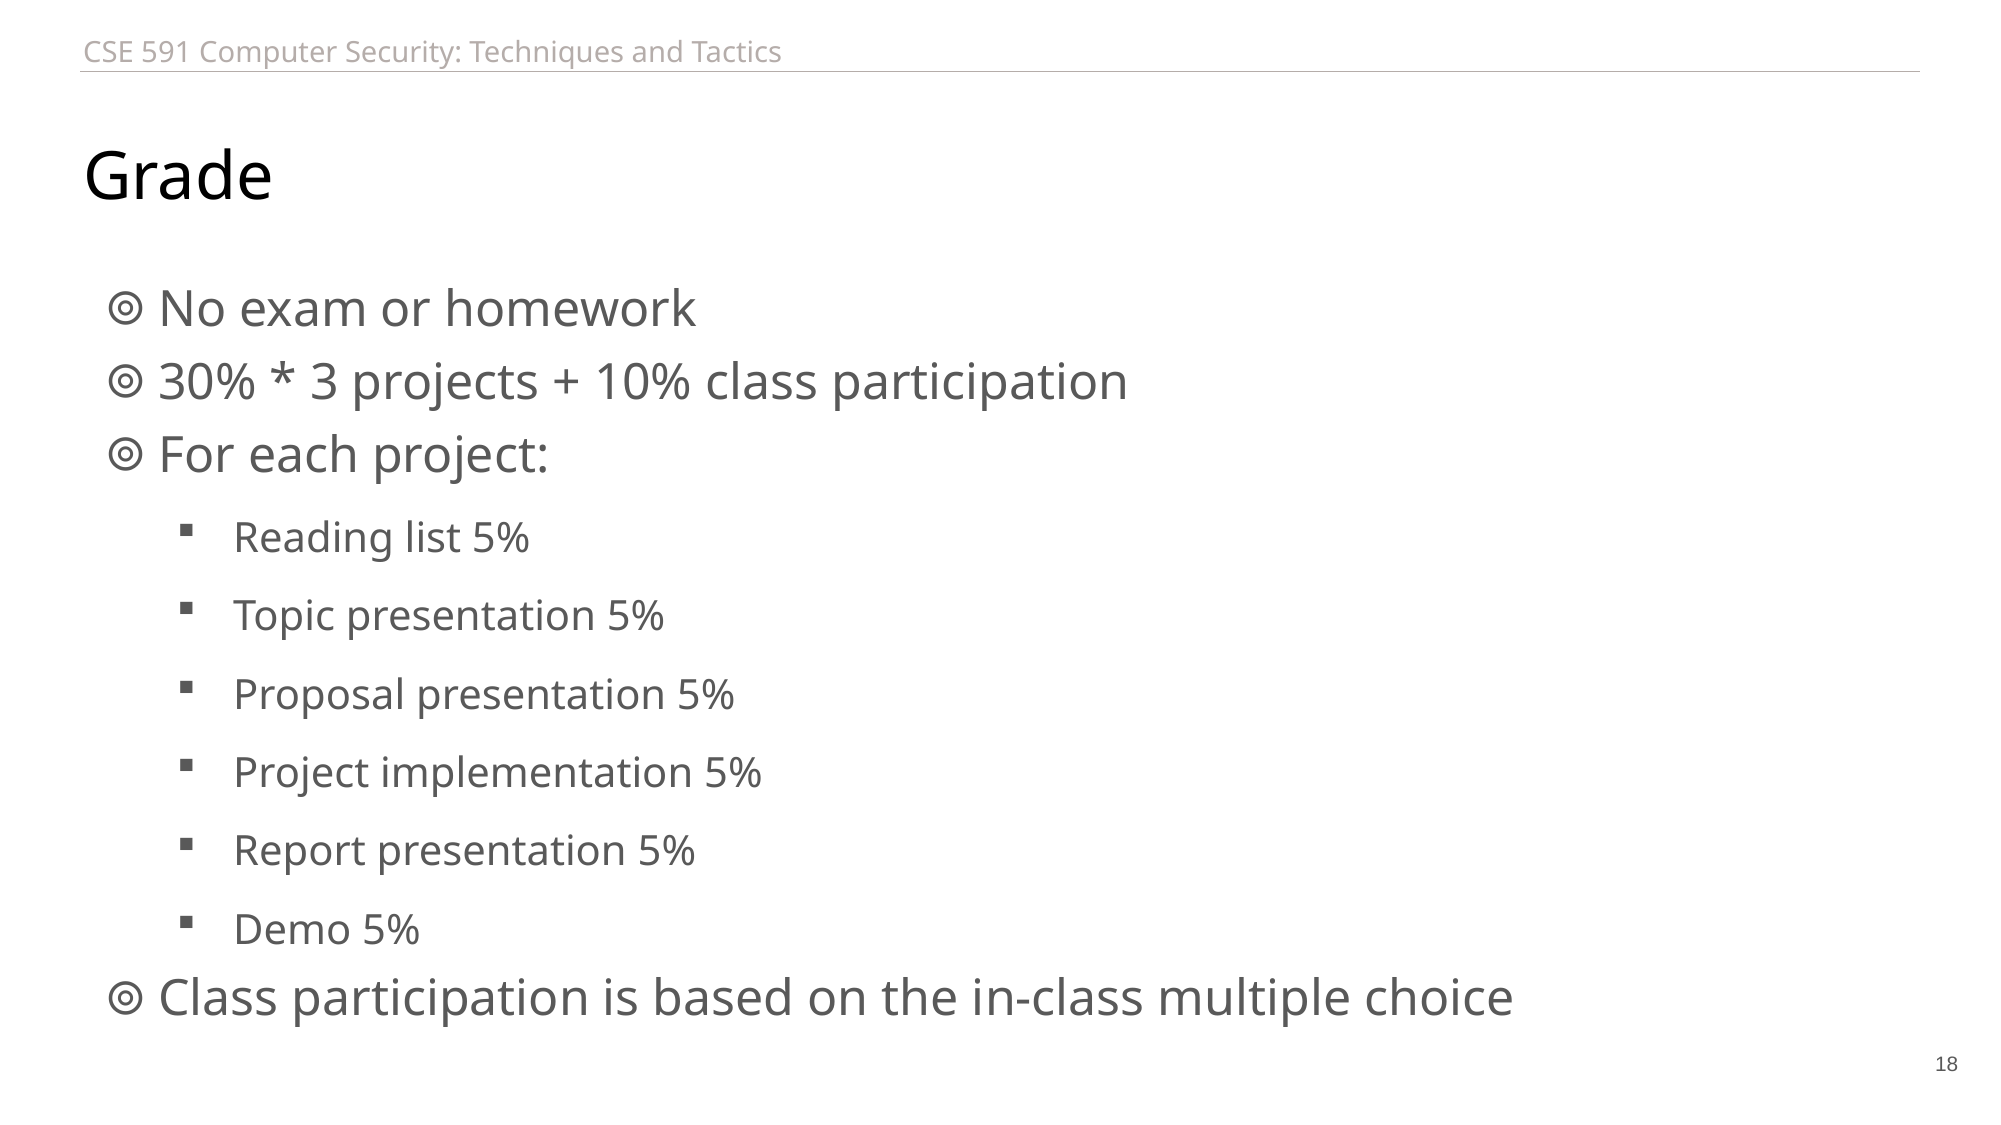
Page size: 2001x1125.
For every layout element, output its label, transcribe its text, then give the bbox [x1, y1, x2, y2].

title Grade [68, 109, 1932, 236]
list No exam or homework 30% * 3 projects + 10% class participation For each project: Reading list 5% Topic presentation 5% Proposal presentation 5% Project implementation 5% Report presentation 5% Demo 5% Class participation is based on the in-class multiple choice [68, 252, 1932, 1000]
slide_number 18 [1853, 1019, 1974, 1106]
